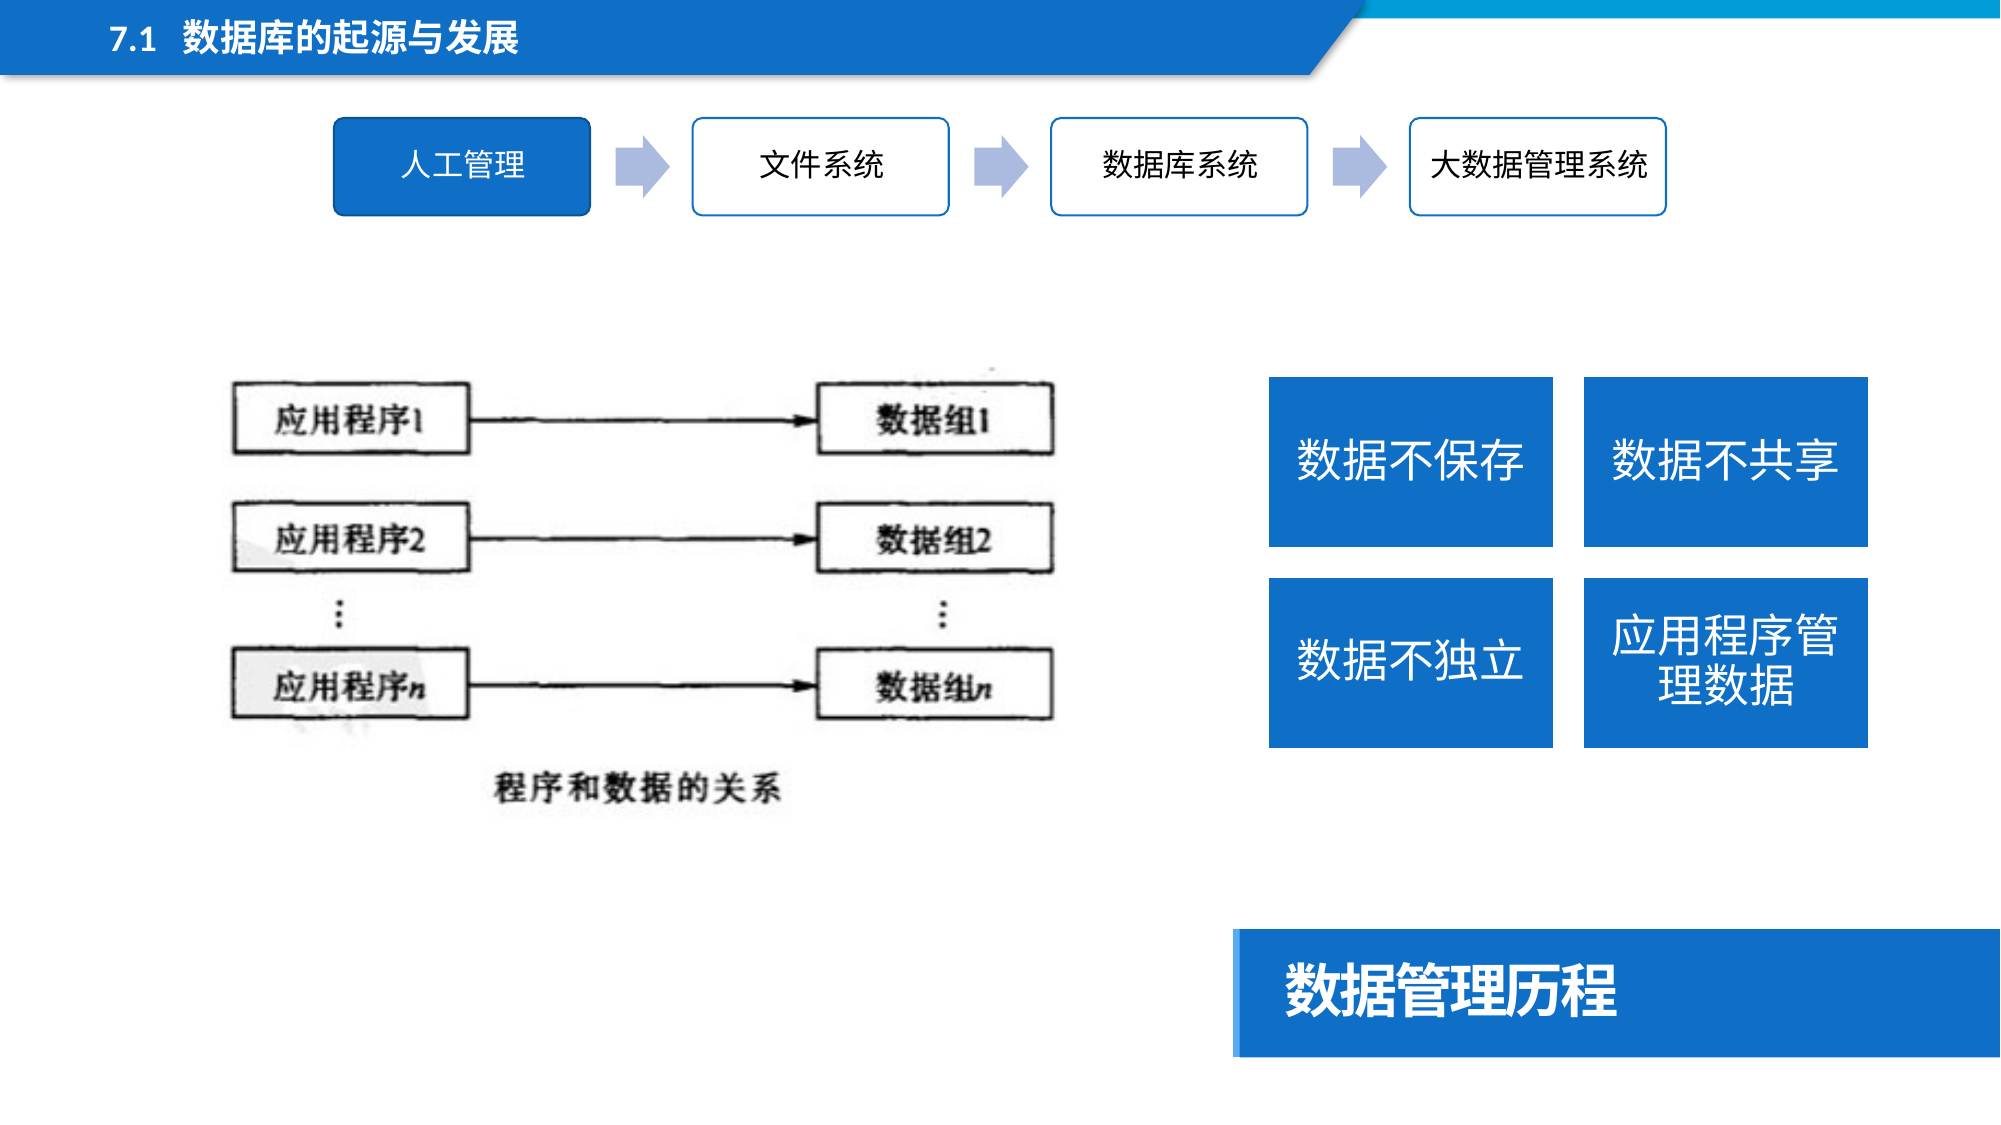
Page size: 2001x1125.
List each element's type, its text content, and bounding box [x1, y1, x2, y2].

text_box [333, 117, 1667, 216]
list 7.1 数据库的起源与发展 [93, 11, 1138, 68]
list 数据管理历程 [1239, 929, 2000, 1058]
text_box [1213, 376, 1924, 749]
picture [222, 367, 1079, 822]
